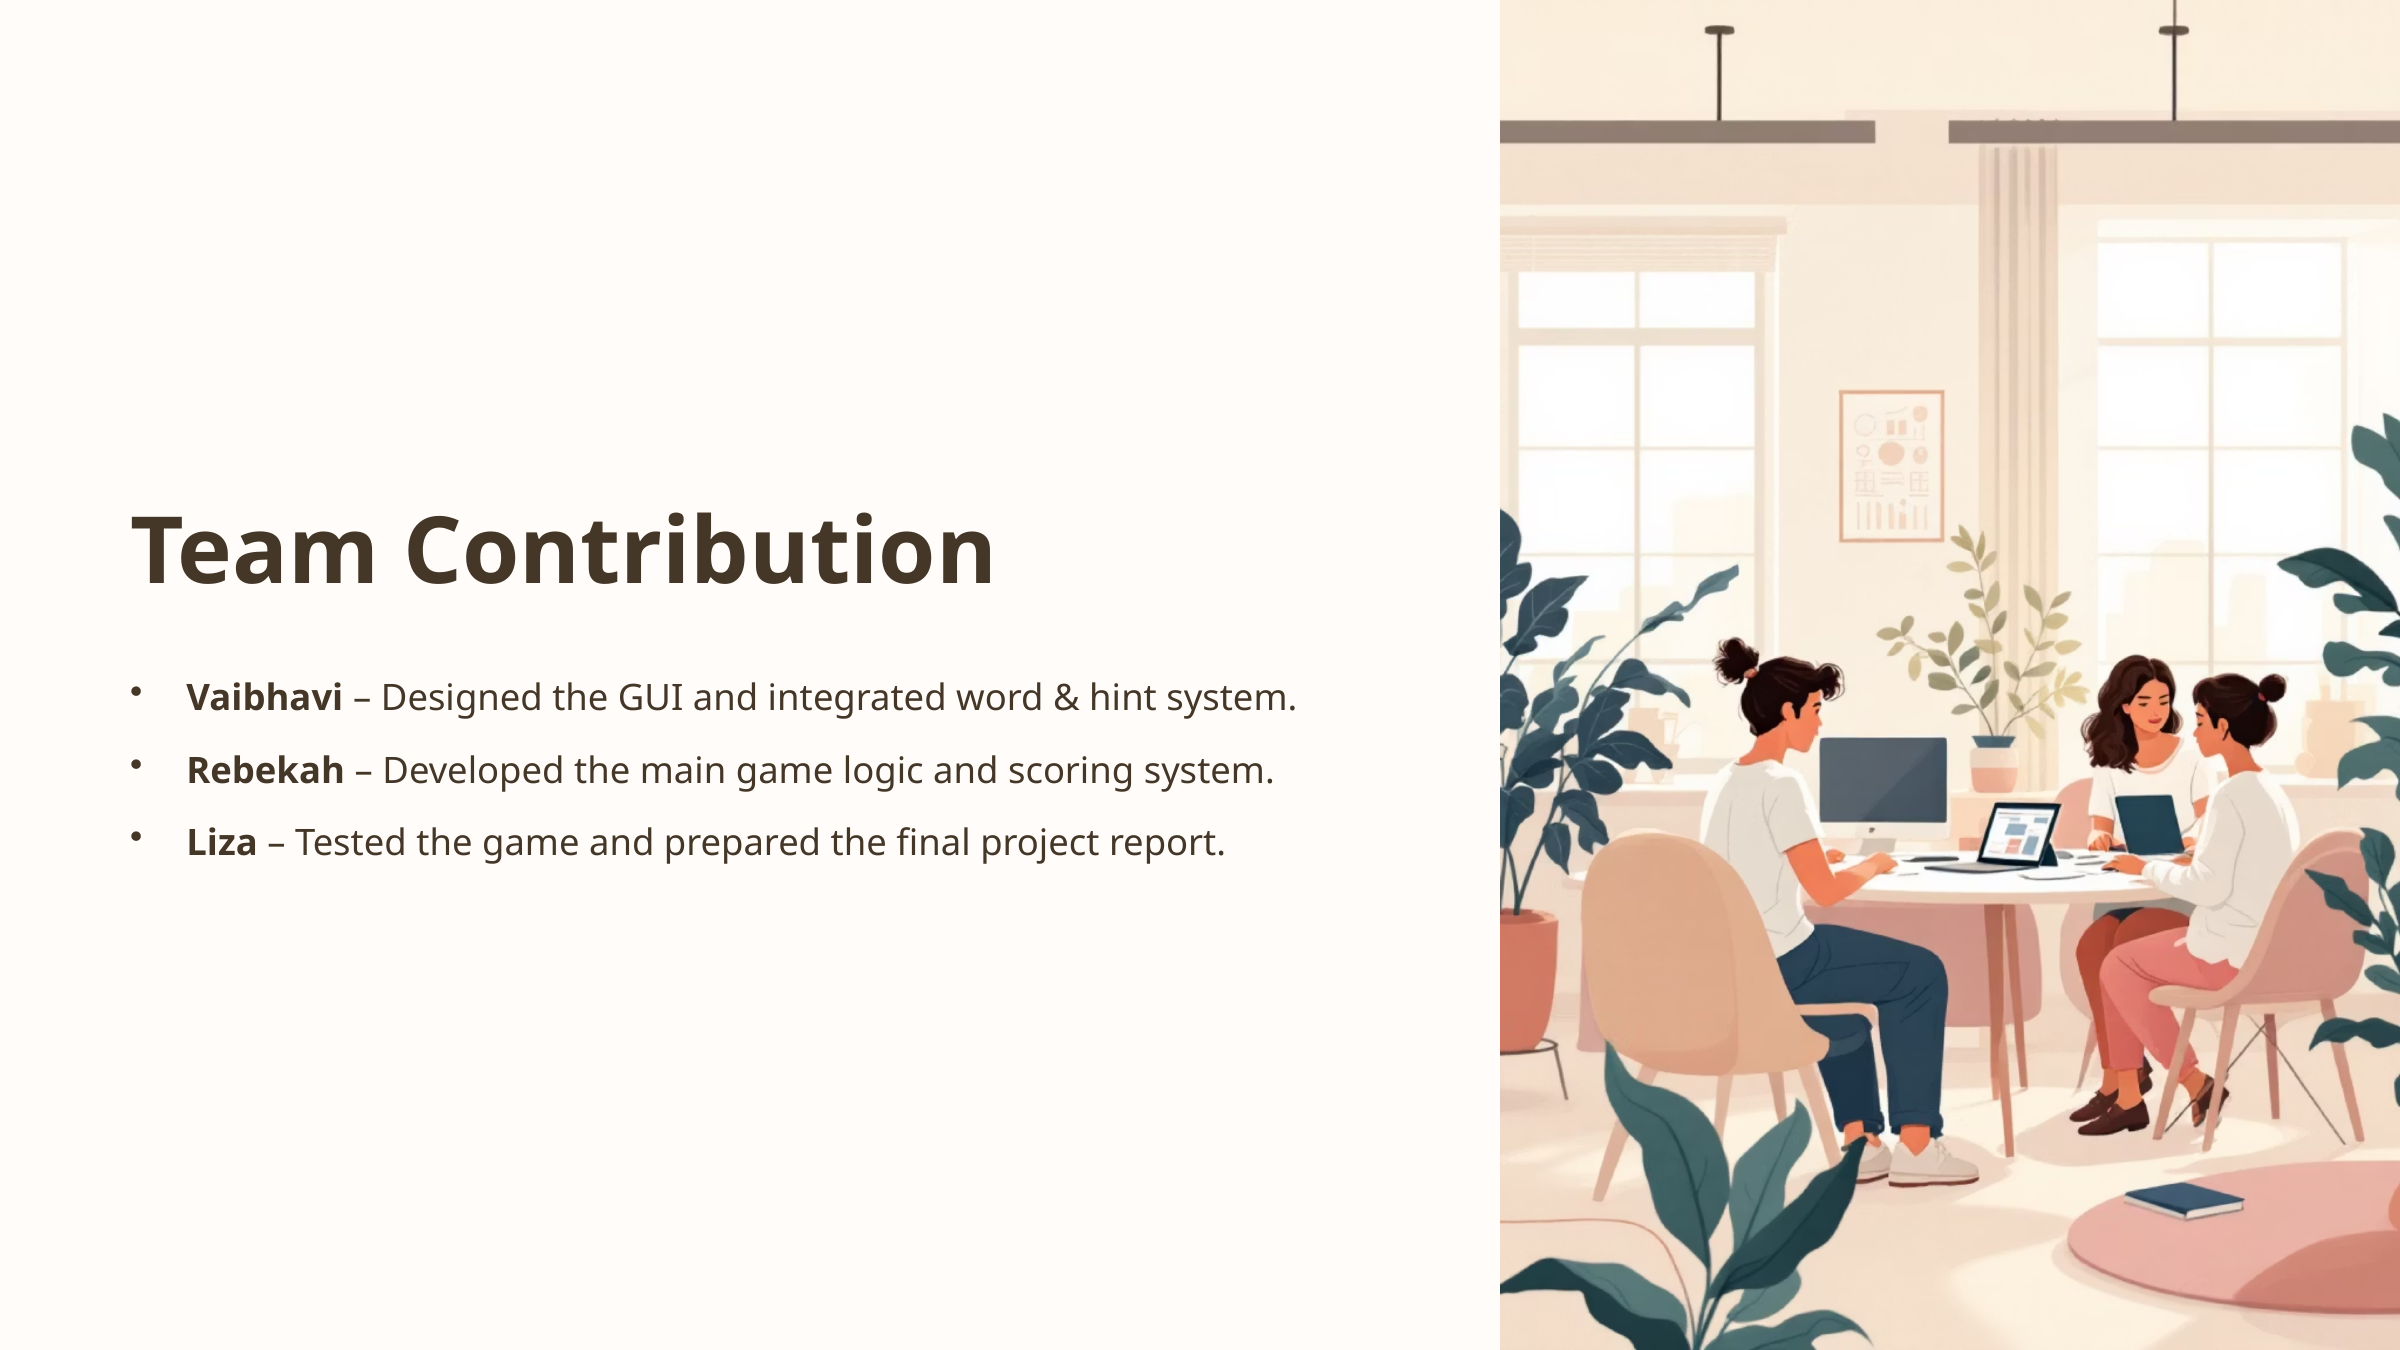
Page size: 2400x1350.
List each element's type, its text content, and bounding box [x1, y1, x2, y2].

text_box Vaibhavi – Designed the GUI and integrated word & hint system. [130, 658, 1370, 719]
picture [1499, 0, 2400, 1350]
text_box Rebekah – Developed the main game logic and scoring system. [130, 731, 1370, 791]
text_box Team Contribution🧑‍💻 [130, 486, 1061, 603]
text_box Liza – Tested the game and prepared the final project report. [130, 803, 1370, 864]
